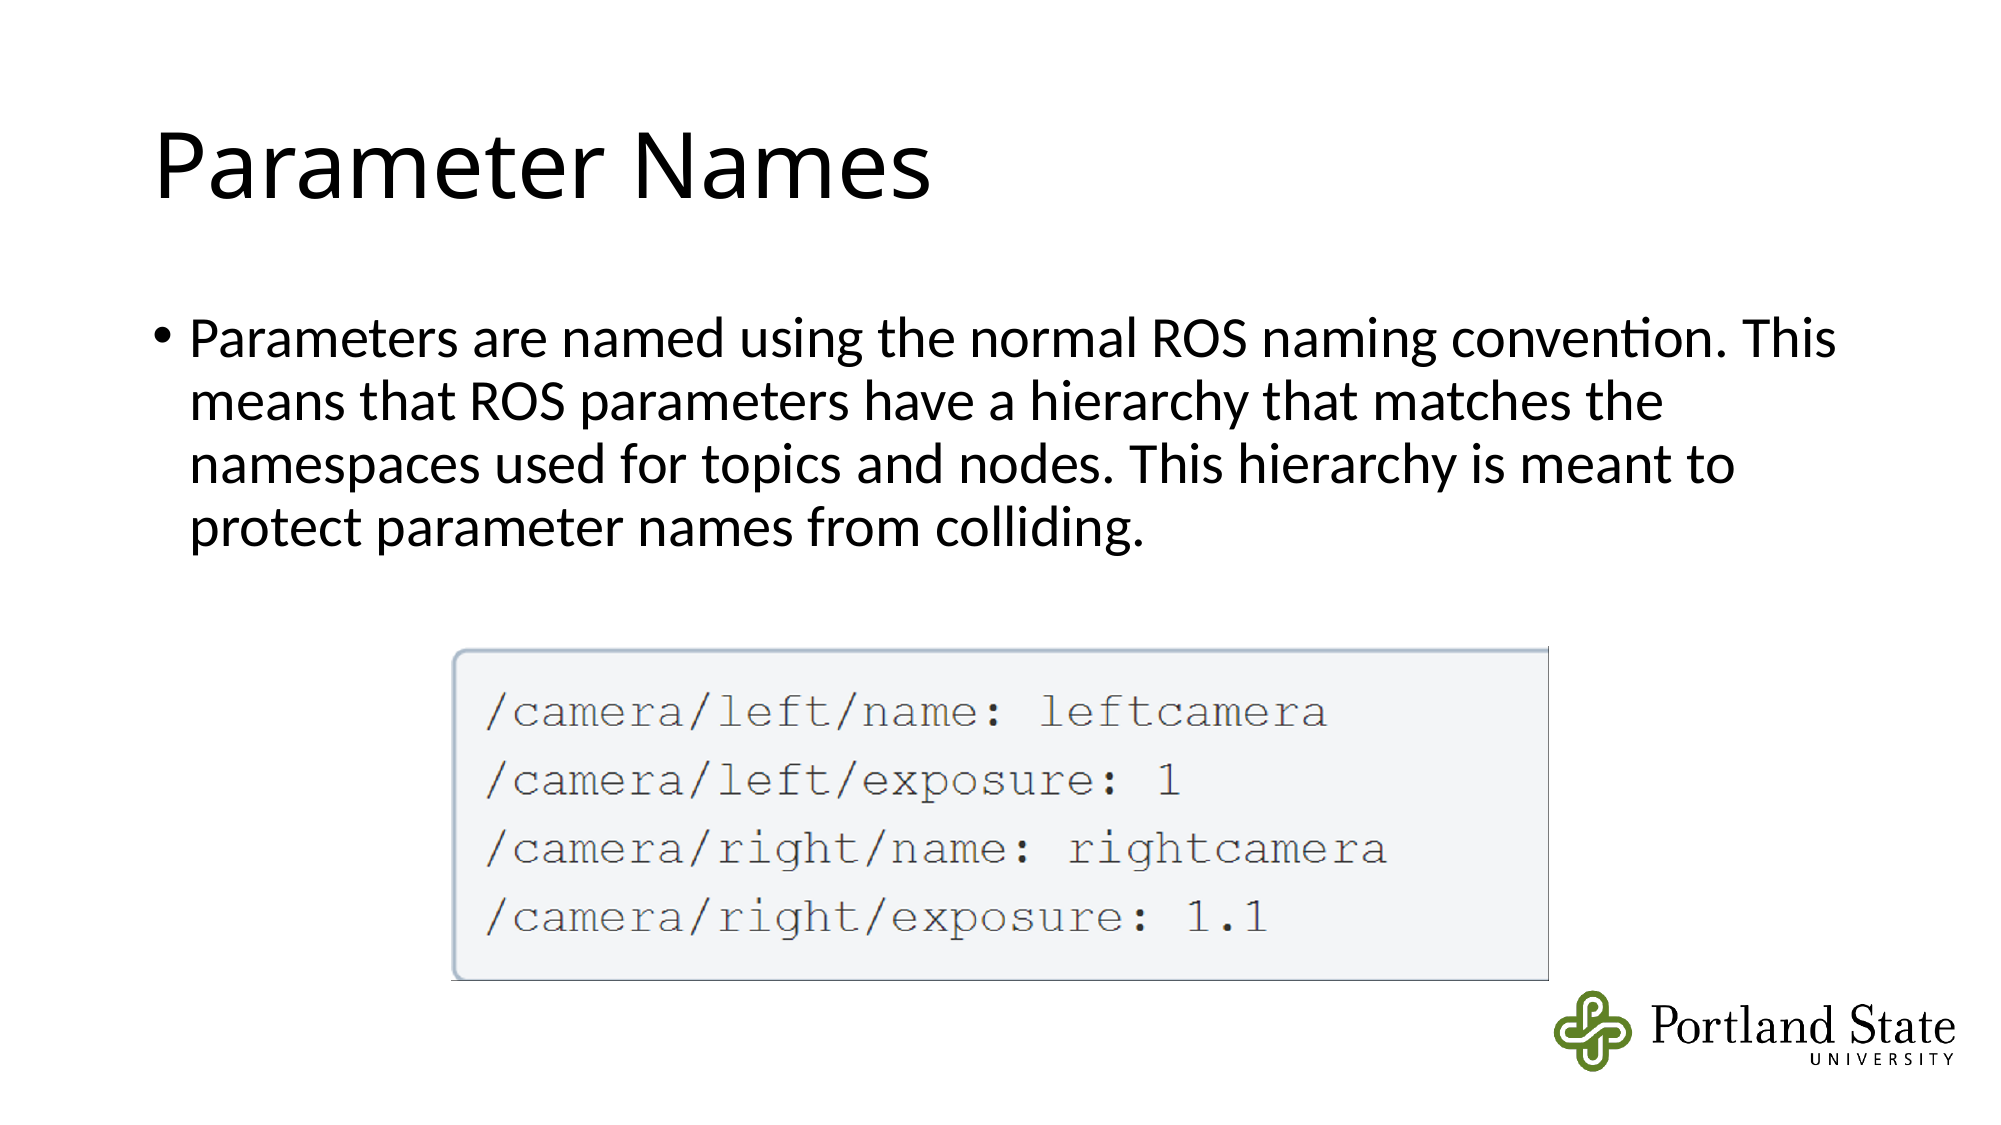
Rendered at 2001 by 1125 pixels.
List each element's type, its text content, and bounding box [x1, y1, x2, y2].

picture [451, 646, 1970, 1089]
title Parameter Names [137, 59, 1863, 278]
list Parameters are named using the normal ROS naming convention. This means that ROS parameters have a hierarchy that matches the namespaces used for topics and nodes. This hierarchy is meant to protect parameter names from colliding. [137, 299, 1863, 1014]
